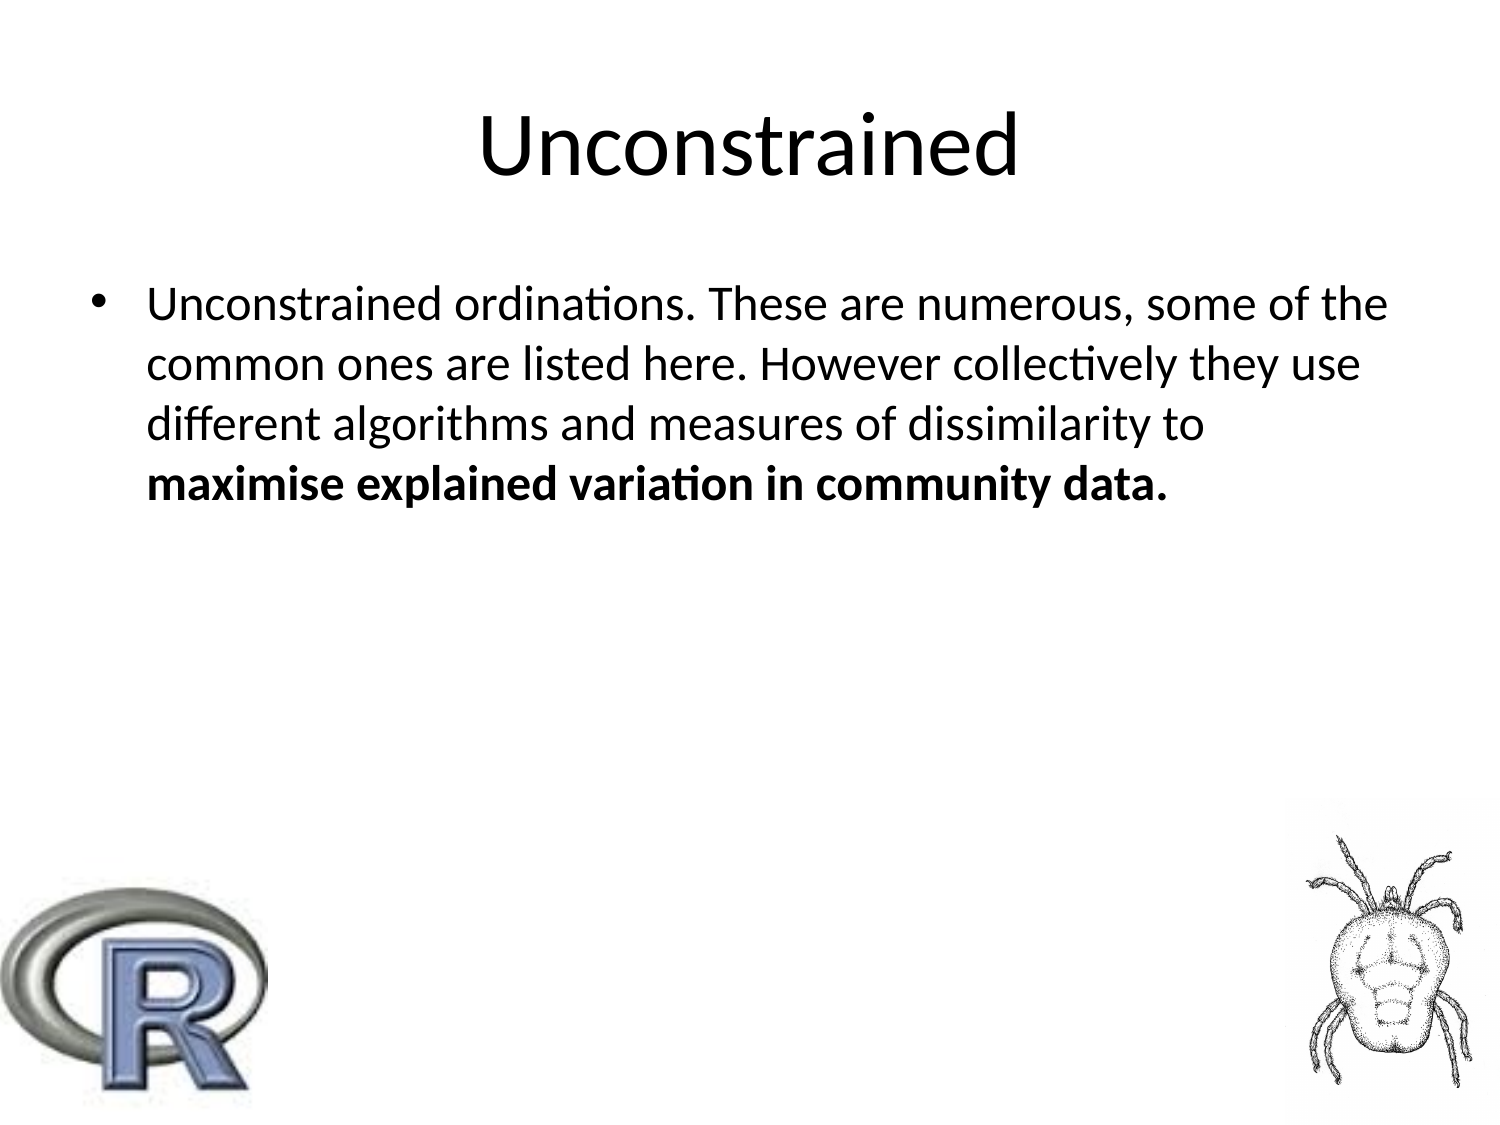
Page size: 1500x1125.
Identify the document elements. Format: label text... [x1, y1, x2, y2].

picture [1284, 798, 1500, 1125]
picture [0, 857, 268, 1125]
title Unconstrained [75, 45, 1425, 233]
list Unconstrained ordinations. These are numerous, some of the common ones are listed here. However collectively they use different algorithms and measures of dissimilarity to maximise explained variation in community data. [75, 262, 1425, 1005]
